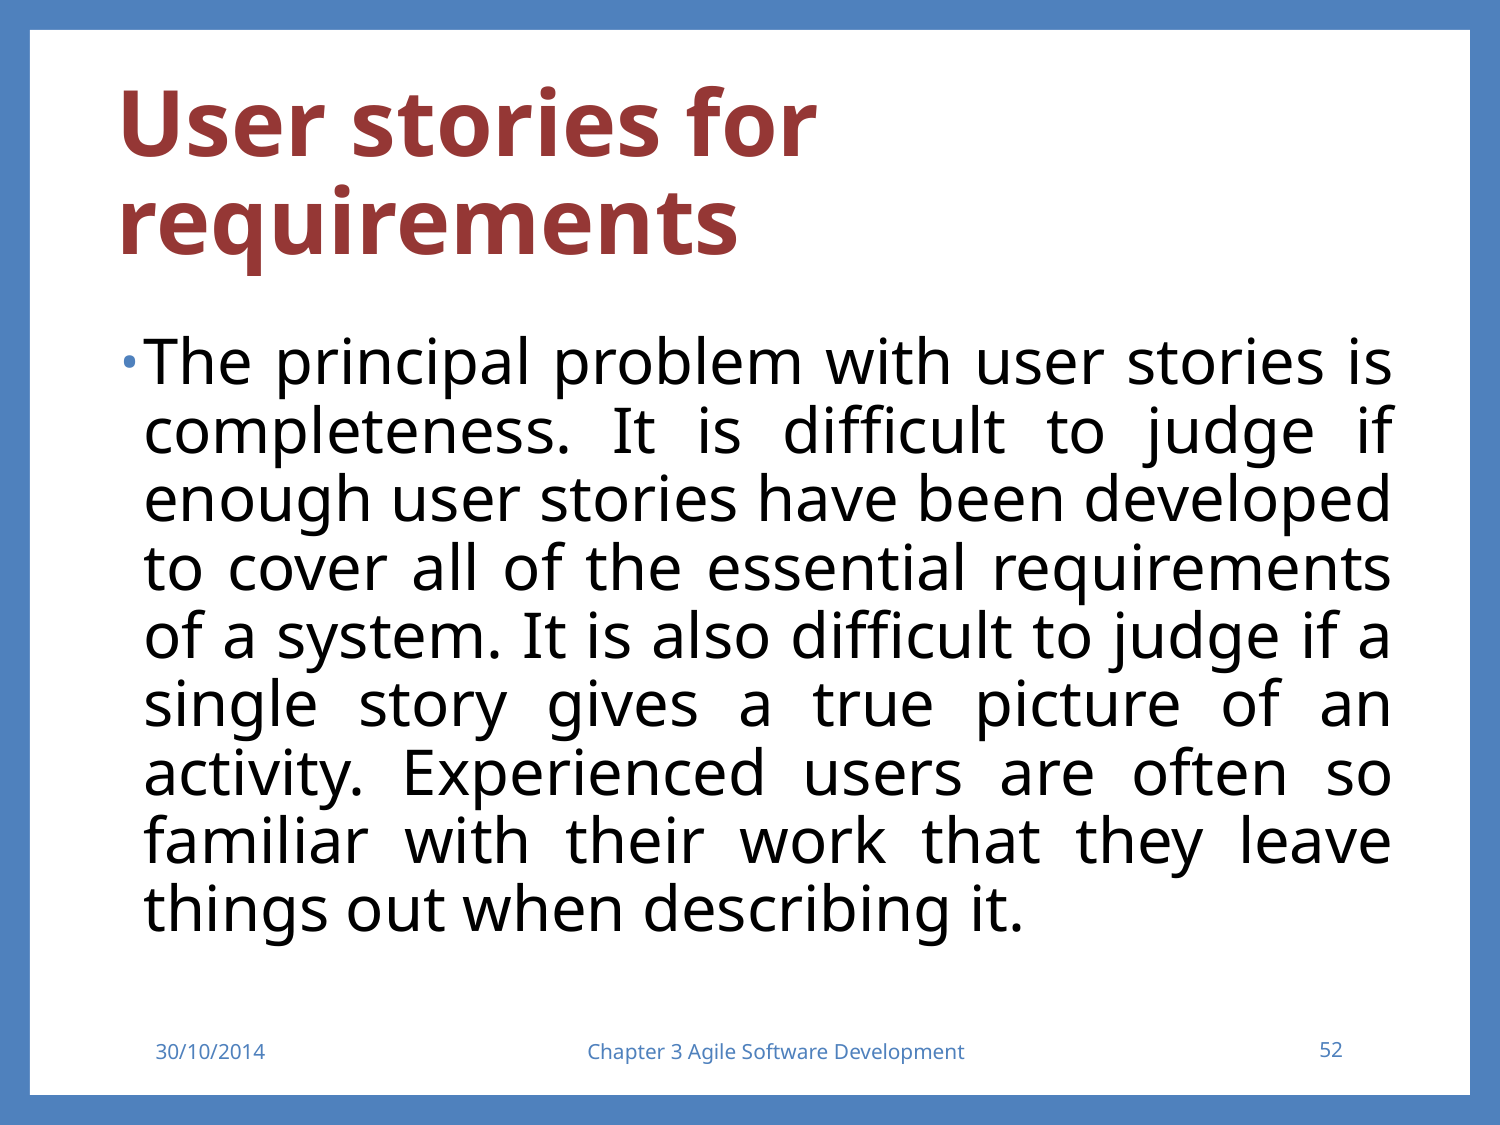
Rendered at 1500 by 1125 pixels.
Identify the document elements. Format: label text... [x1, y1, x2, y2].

footer Chapter 3 Agile Software Development [485, 1020, 1067, 1081]
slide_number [140, 1020, 428, 1081]
title User stories for requirements [101, 64, 1410, 287]
slide_number 52 [1147, 1020, 1358, 1081]
list The principal problem with user stories is completeness. It is difficult to judge if enough user stories have been developed to cover all of the essential requirements of a system. It is also difficult to judge if a single story gives a true picture of an activity. Experienced users are often so familiar with their work that they leave things out when describing it. [101, 322, 1410, 1000]
